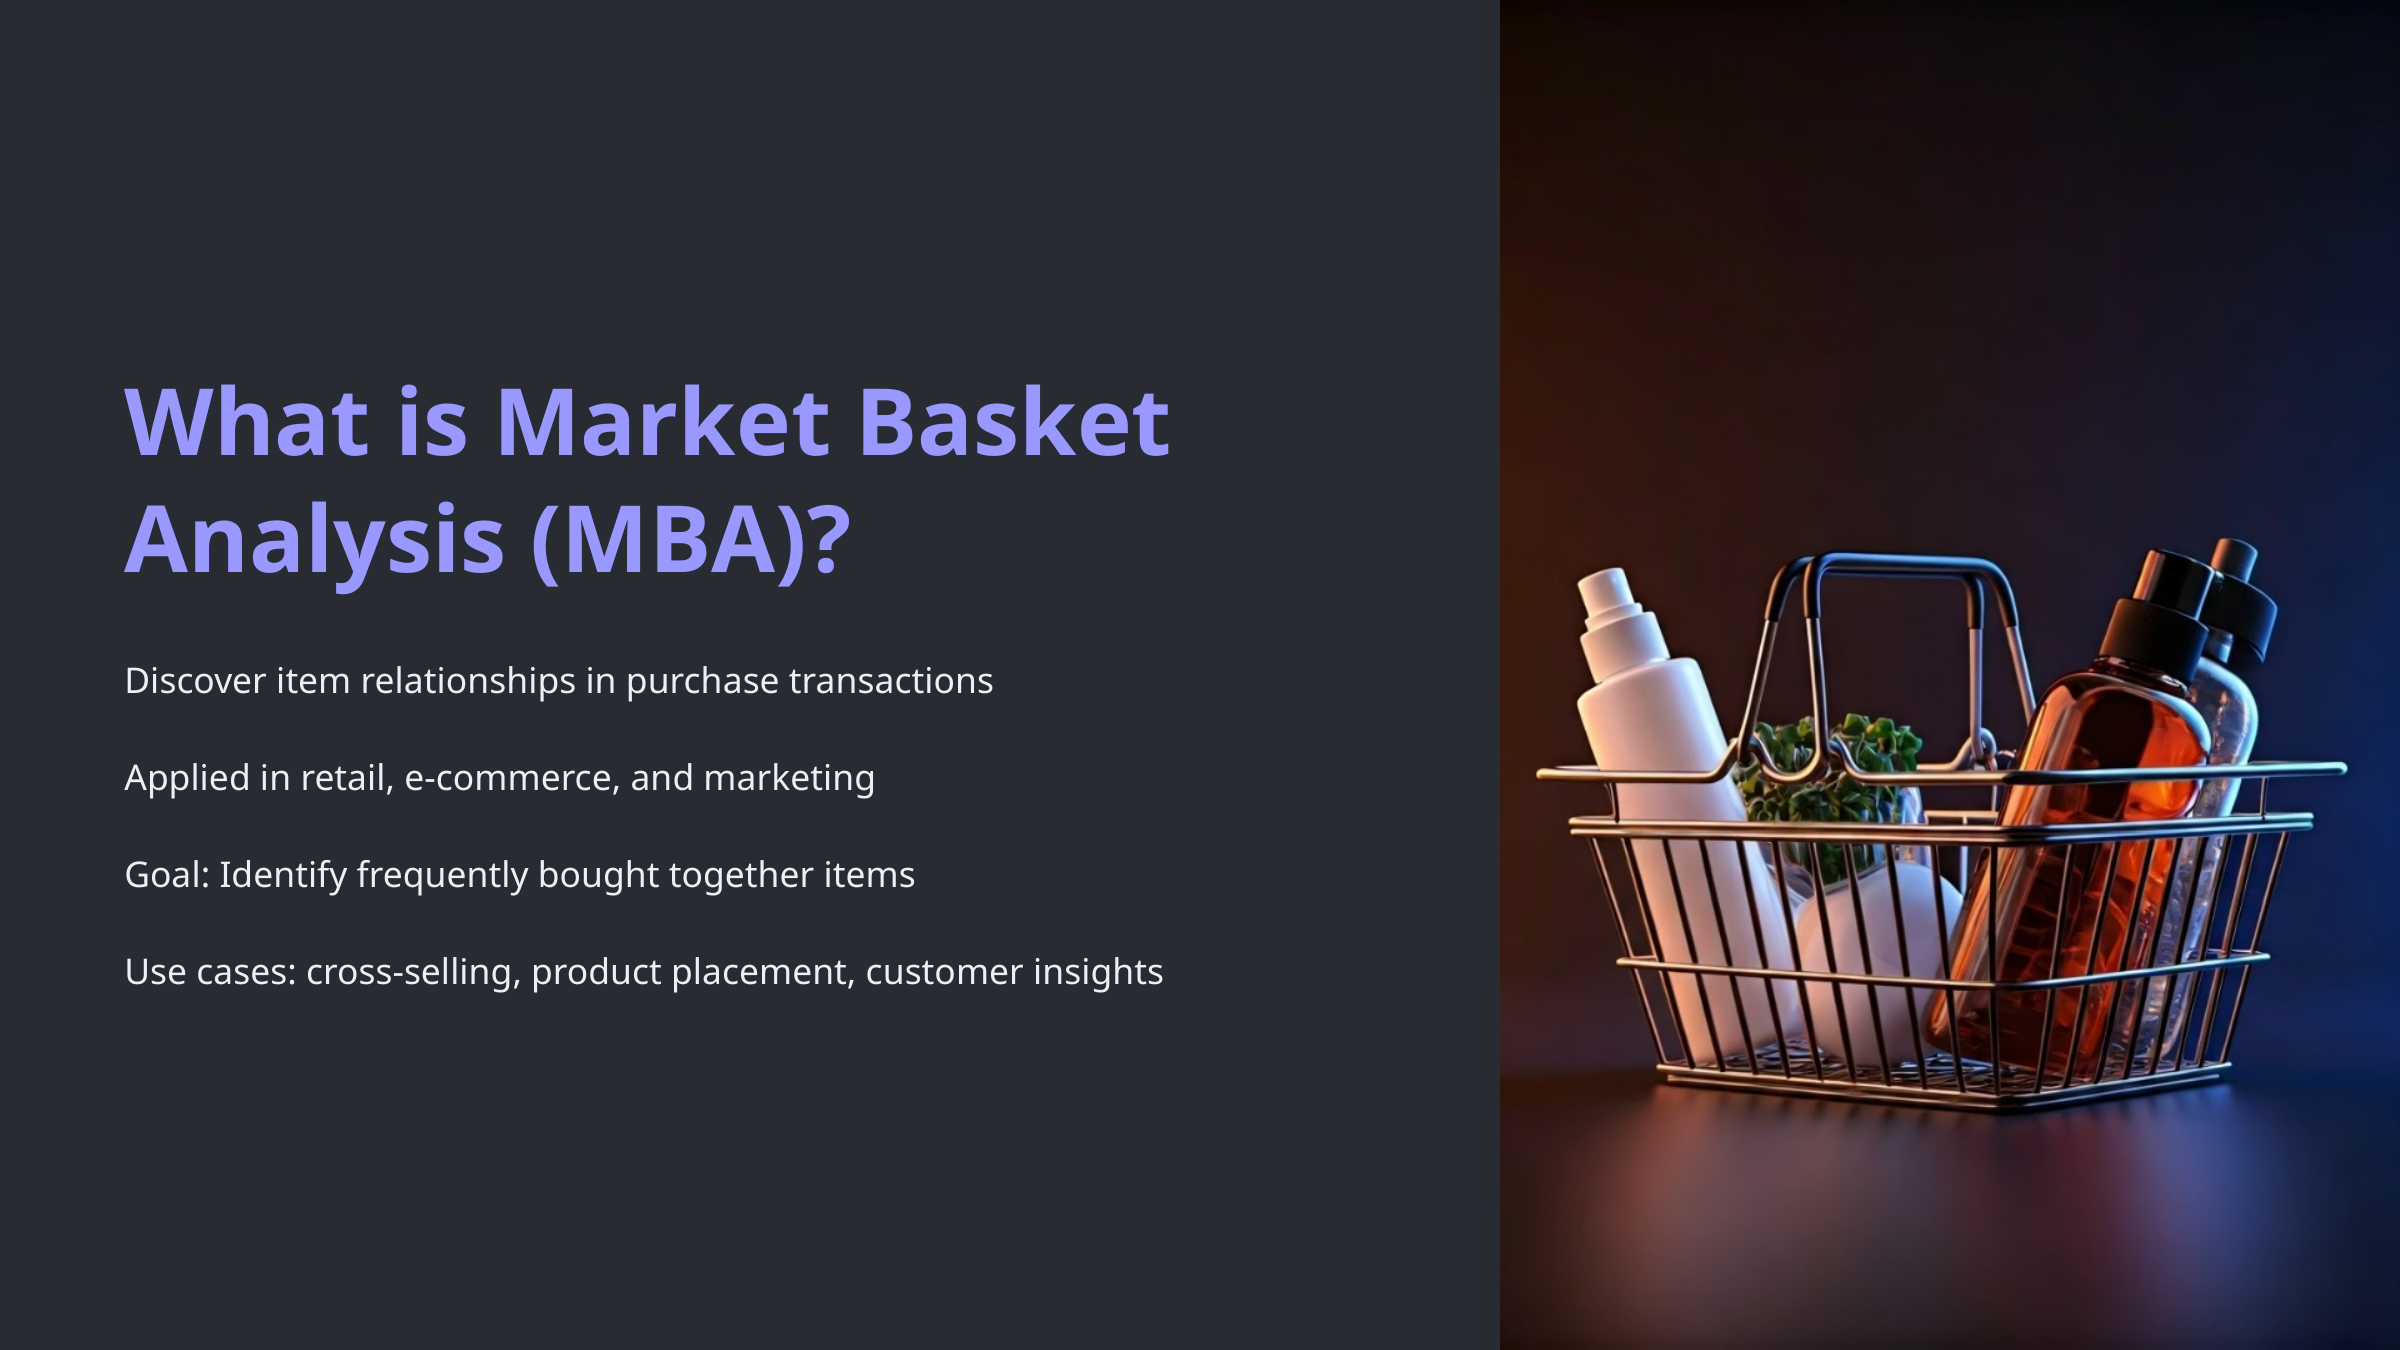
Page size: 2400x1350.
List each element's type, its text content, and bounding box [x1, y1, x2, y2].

text_box Discover item relationships in purchase transactions [124, 644, 1376, 702]
text_box Applied in retail, e-commerce, and marketing [124, 741, 1376, 799]
text_box What is Market Basket Analysis (MBA)? [124, 357, 1376, 592]
text_box Goal: Identify frequently bought together items [124, 838, 1376, 896]
picture [1499, 0, 2400, 1350]
text_box Use cases: cross-selling, product placement, customer insights [124, 935, 1376, 993]
